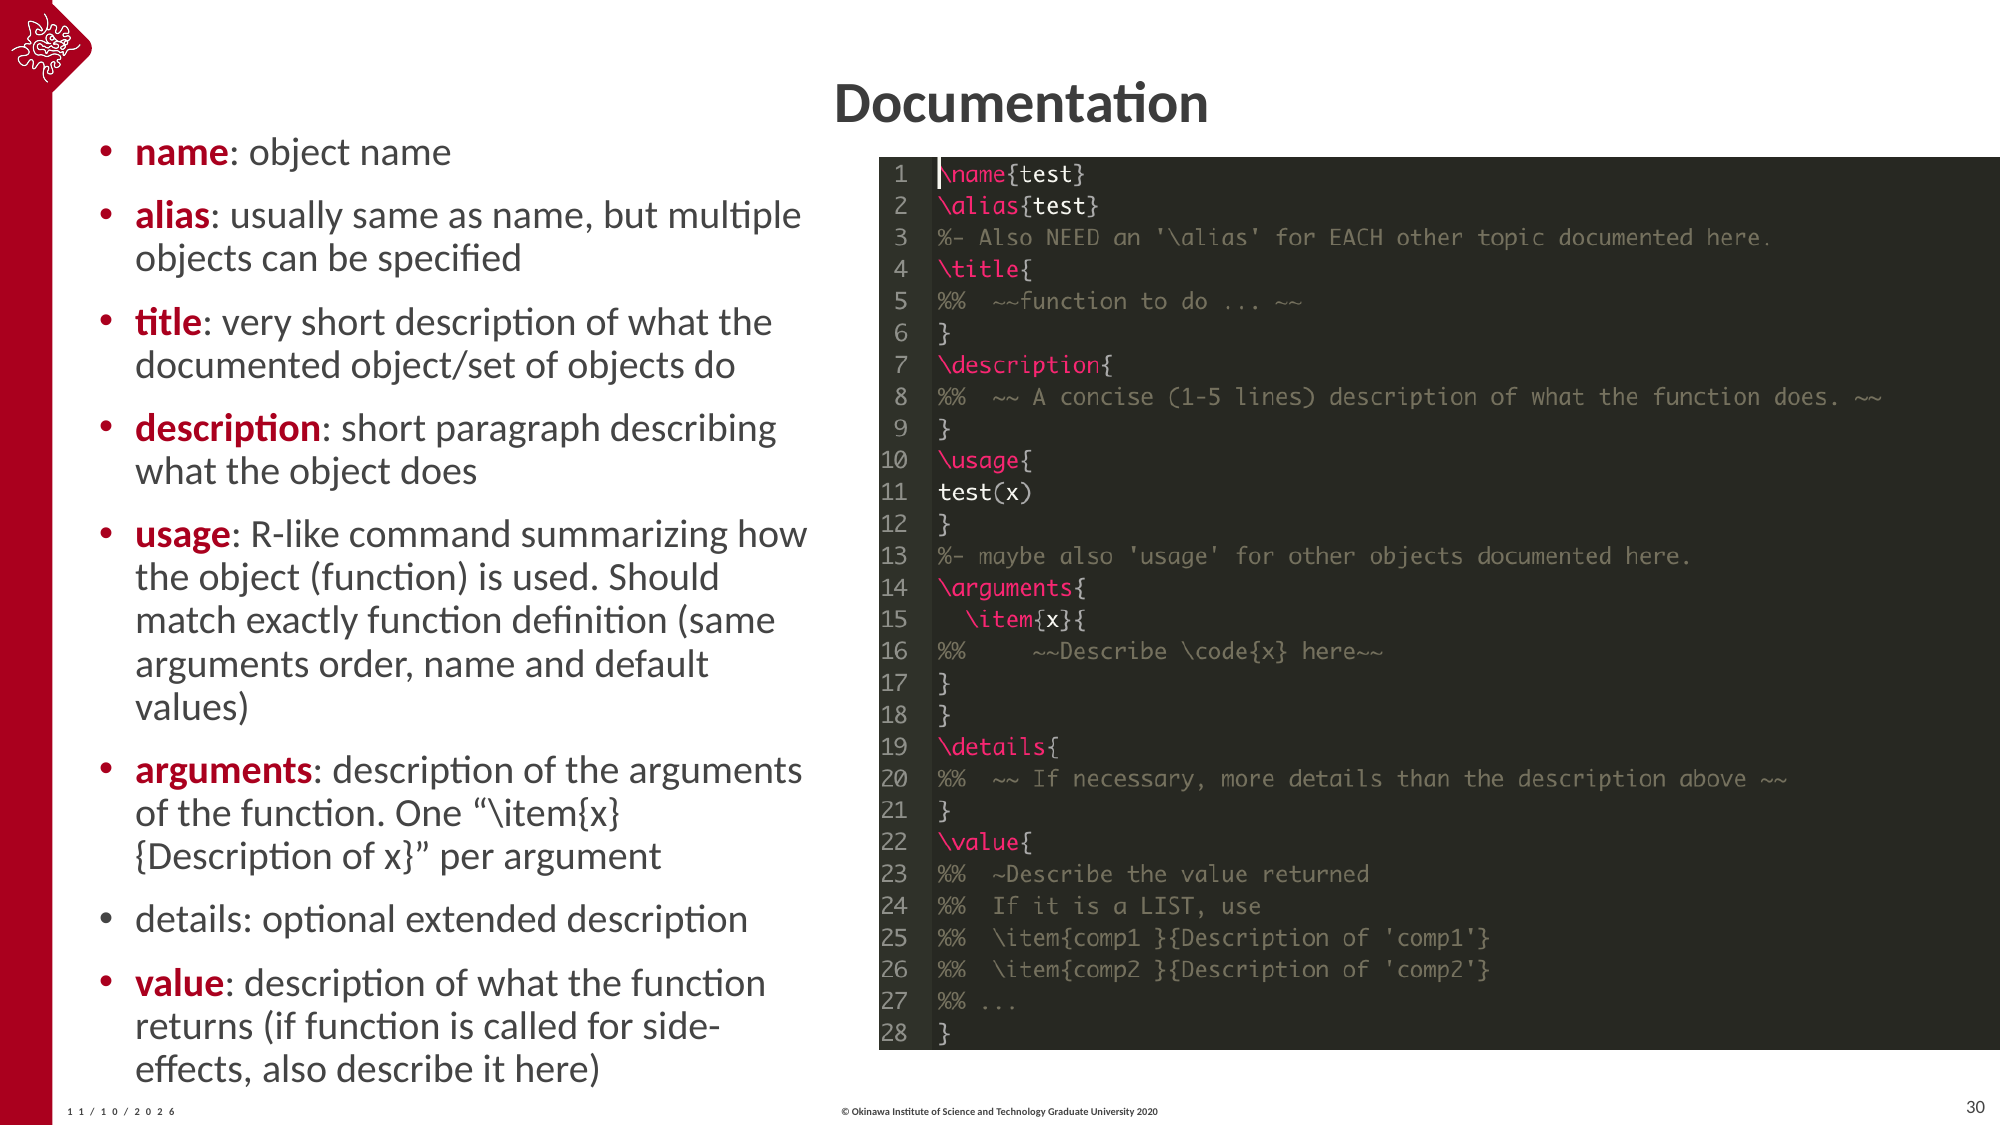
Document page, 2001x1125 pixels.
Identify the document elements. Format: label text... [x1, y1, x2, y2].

picture [11, 13, 81, 83]
list name: object name alias: usually same as name, but multiple objects can be specified title: very short description of what the documented object/set of objects do description: short paragraph describing what the object does usage: R-like command summarizing how the object (function) is used. Should match exactly function definition (same arguments order, name and default values) arguments: description of the arguments of the function. One “\item{x} {Description of x}” per argument details: optional extended description value: description of what the function returns (if function is called for side-effects, also describe it here) [84, 123, 842, 1104]
title Documentation [104, 72, 1940, 137]
picture [879, 157, 2000, 1050]
